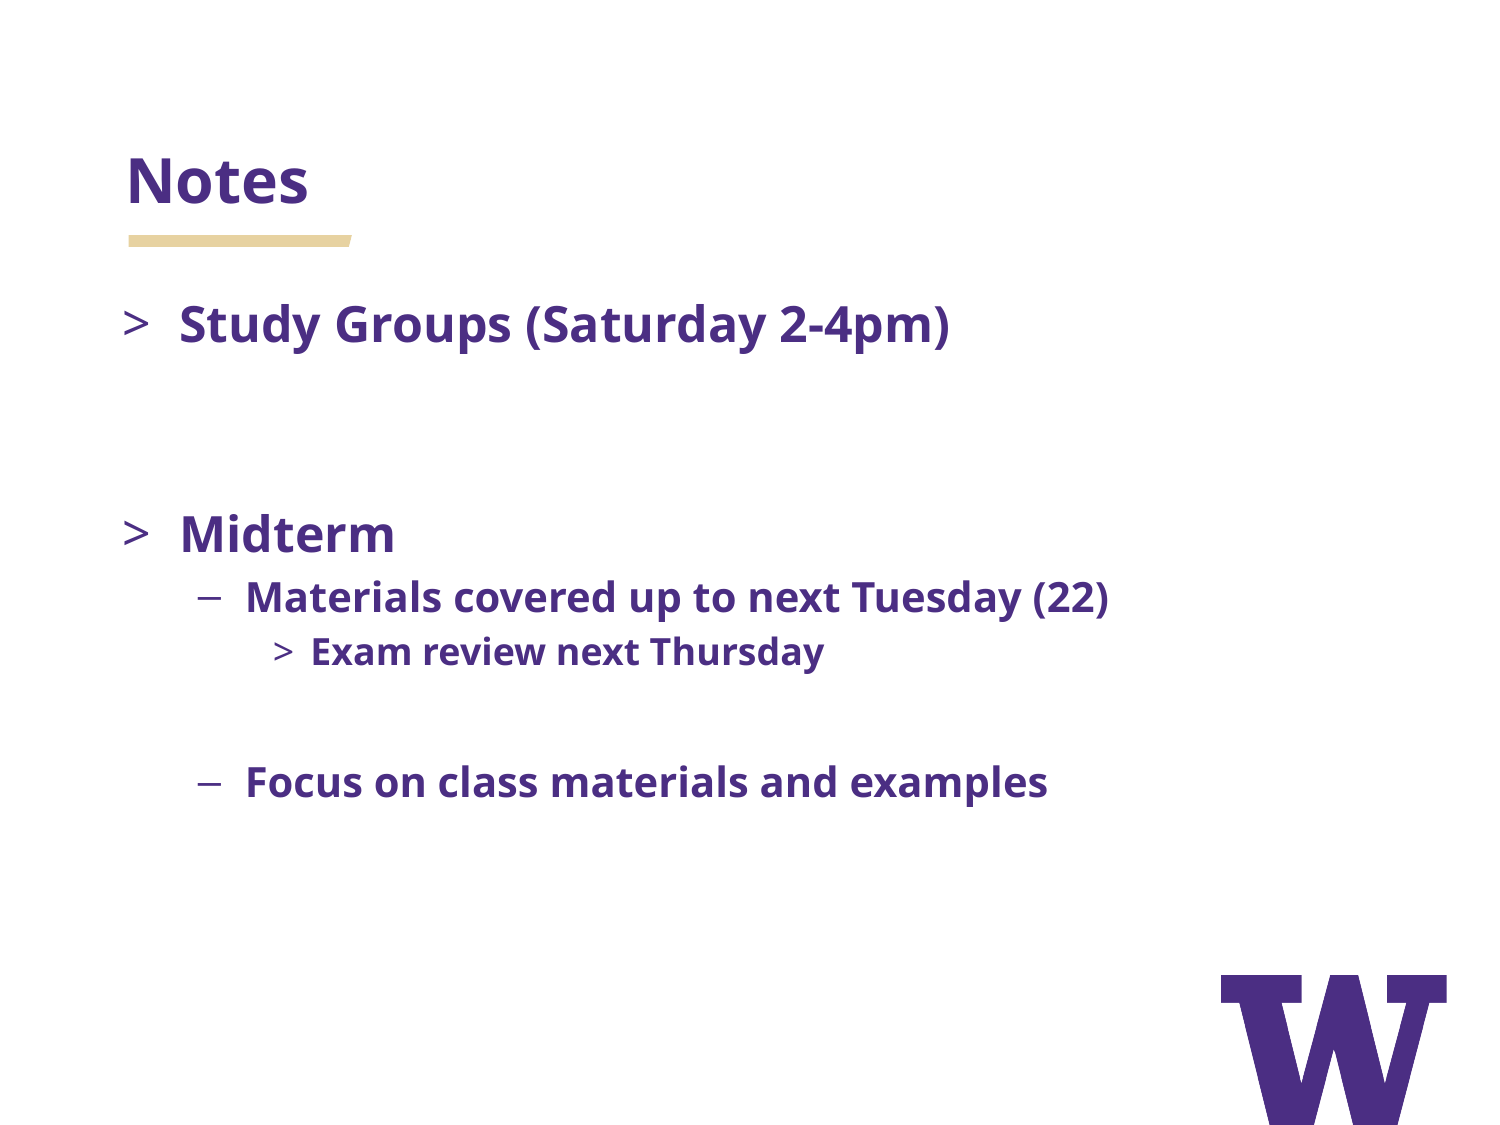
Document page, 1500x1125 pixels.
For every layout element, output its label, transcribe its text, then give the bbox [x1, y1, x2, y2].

list Study Groups (Saturday 2-4pm) Midterm Materials covered up to next Tuesday (22) Exam review next Thursday Focus on class materials and examples [108, 284, 1453, 944]
picture [128, 235, 352, 247]
picture [1221, 975, 1447, 1125]
title Notes [110, 60, 1453, 224]
